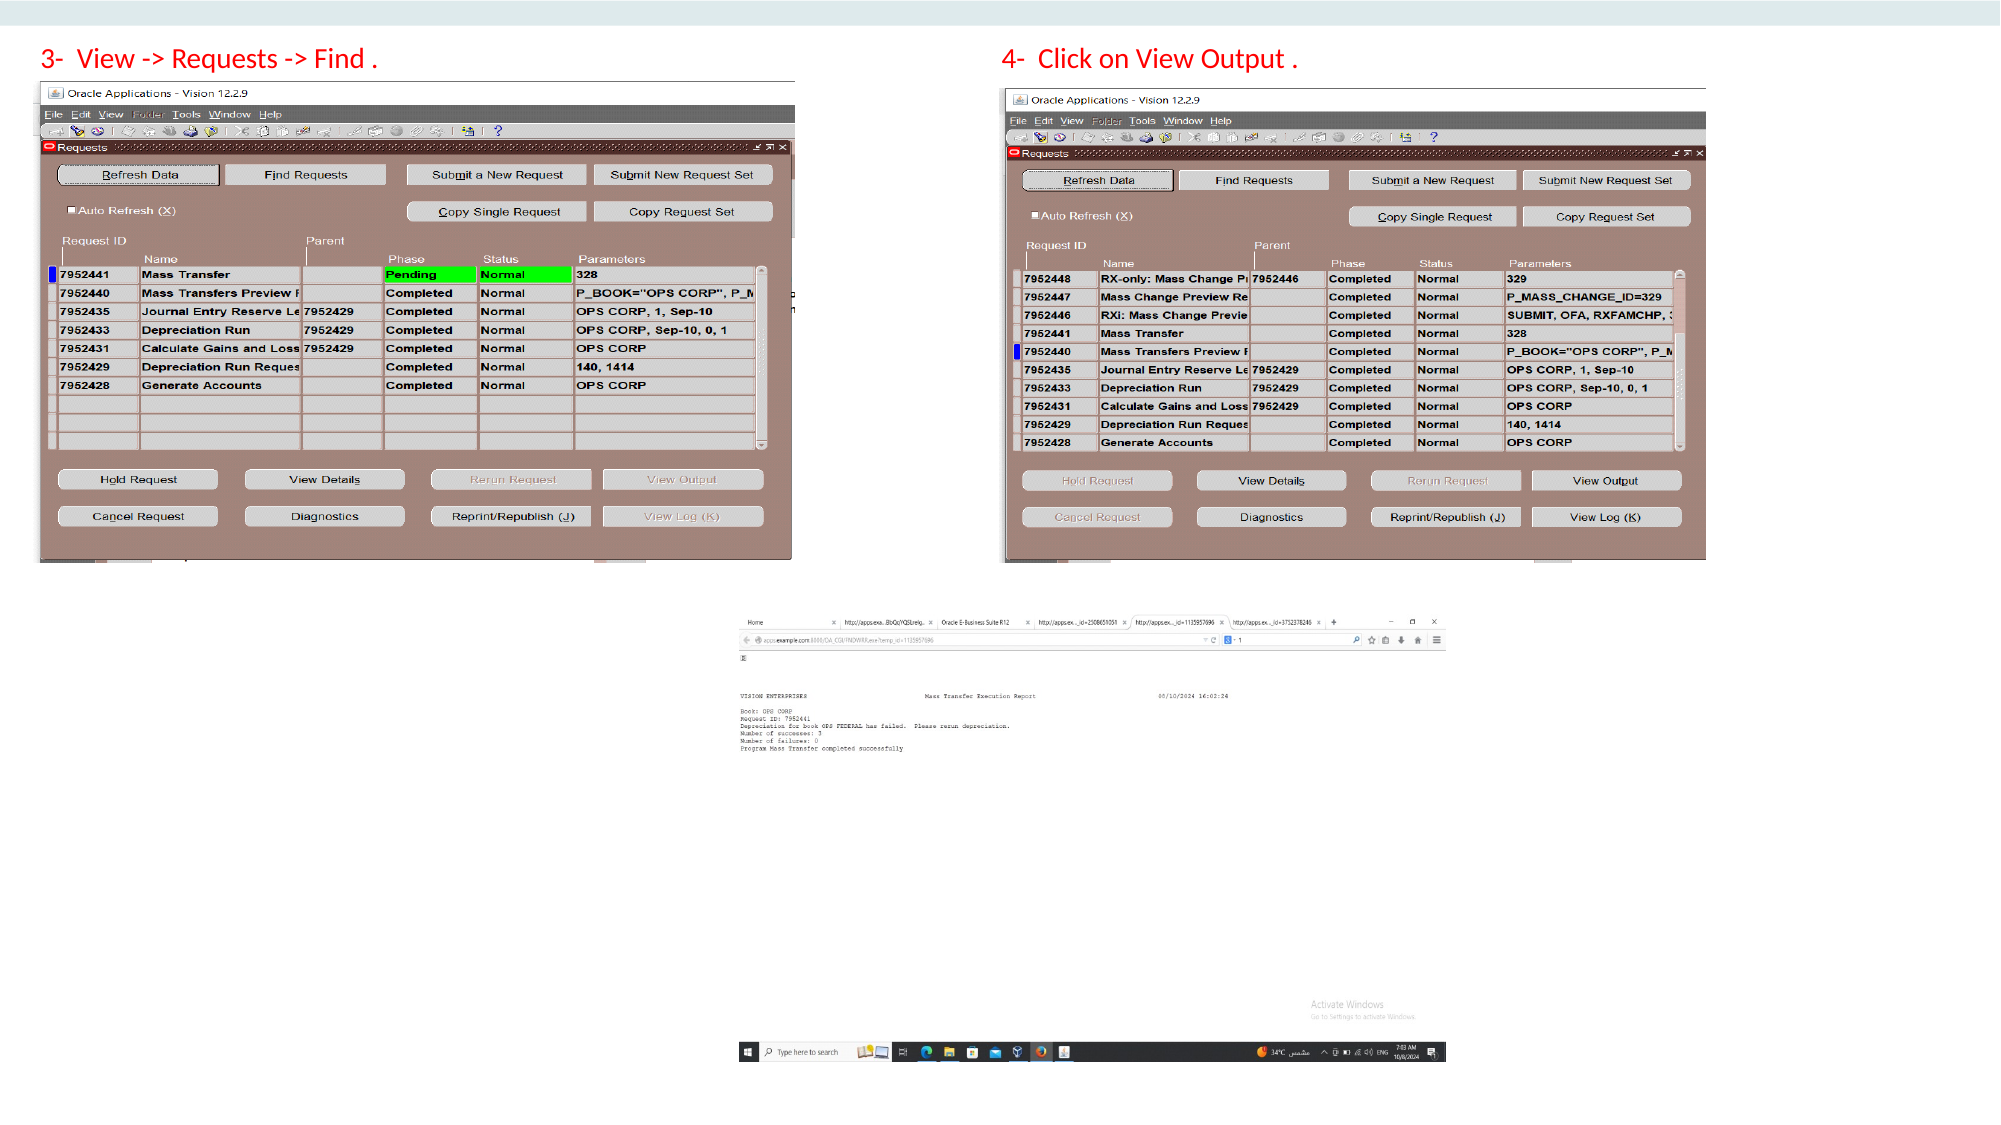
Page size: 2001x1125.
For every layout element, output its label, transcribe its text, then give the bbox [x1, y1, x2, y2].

picture [33, 81, 795, 563]
picture [739, 614, 1446, 1062]
text_box 4- Click on View Output . [999, 37, 1907, 111]
text_box 3- View -> Requests -> Find . [38, 37, 945, 111]
picture [999, 88, 1706, 563]
